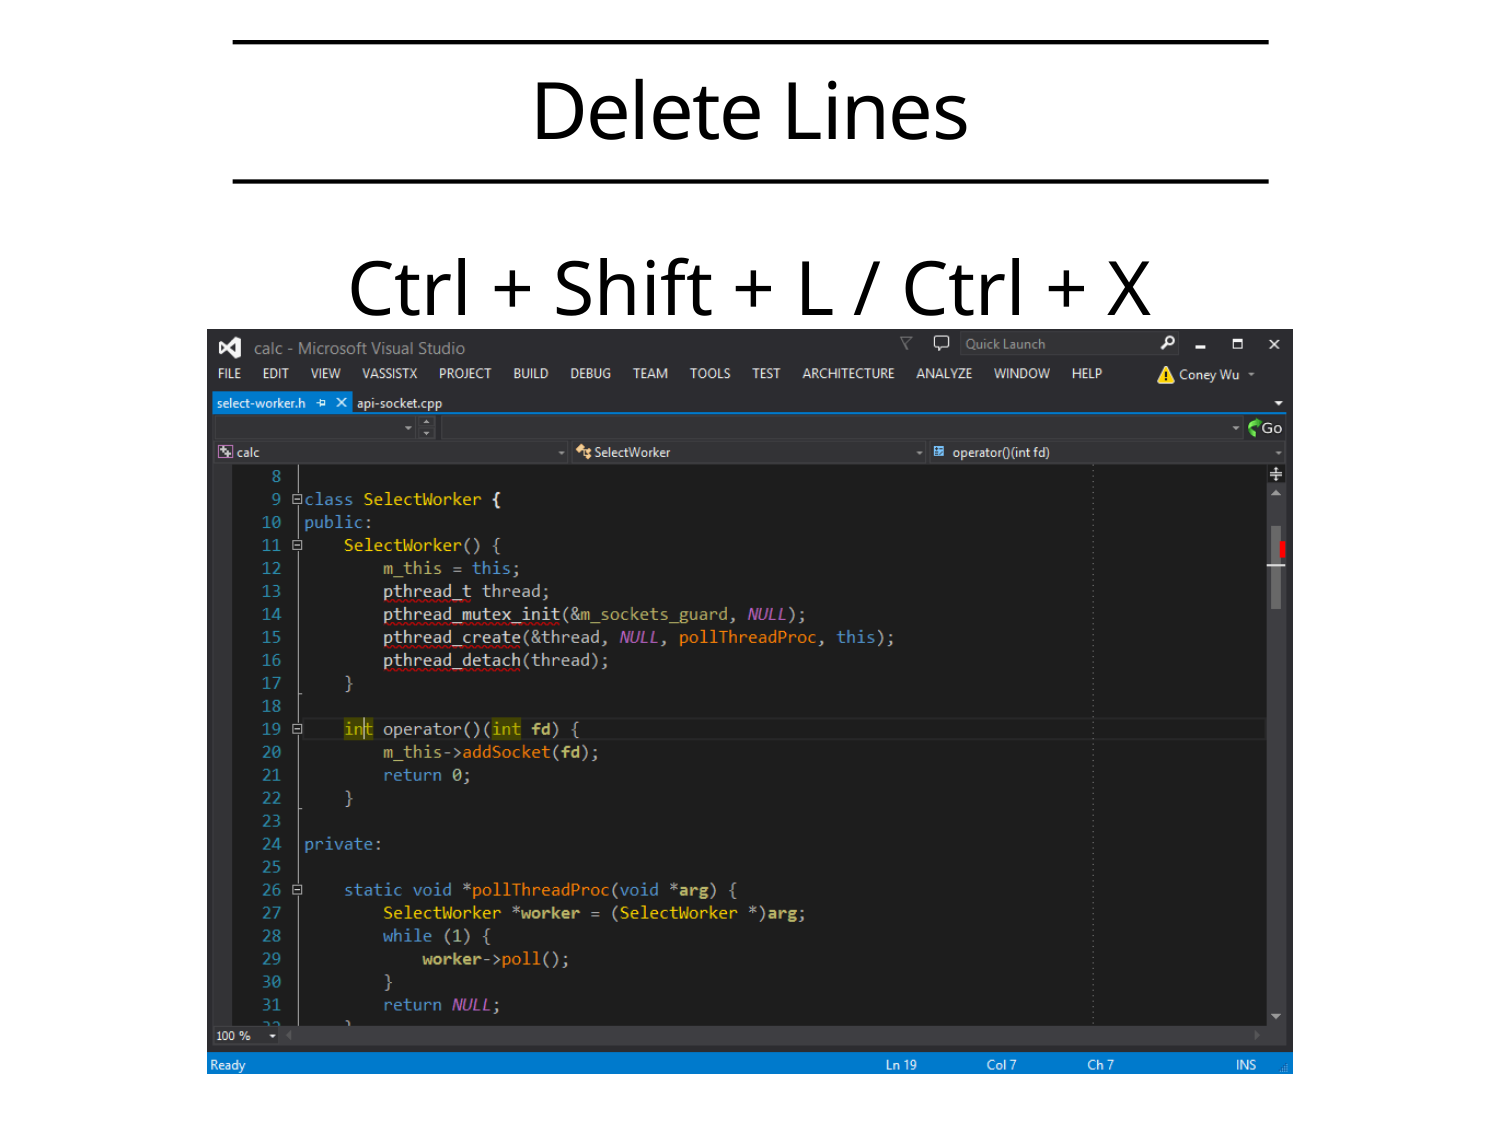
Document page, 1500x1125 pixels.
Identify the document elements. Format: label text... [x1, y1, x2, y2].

title Delete Lines [231, 77, 1269, 162]
text_box Ctrl + Shift + L / Ctrl + X [103, 214, 1396, 1021]
picture [207, 328, 1293, 1075]
